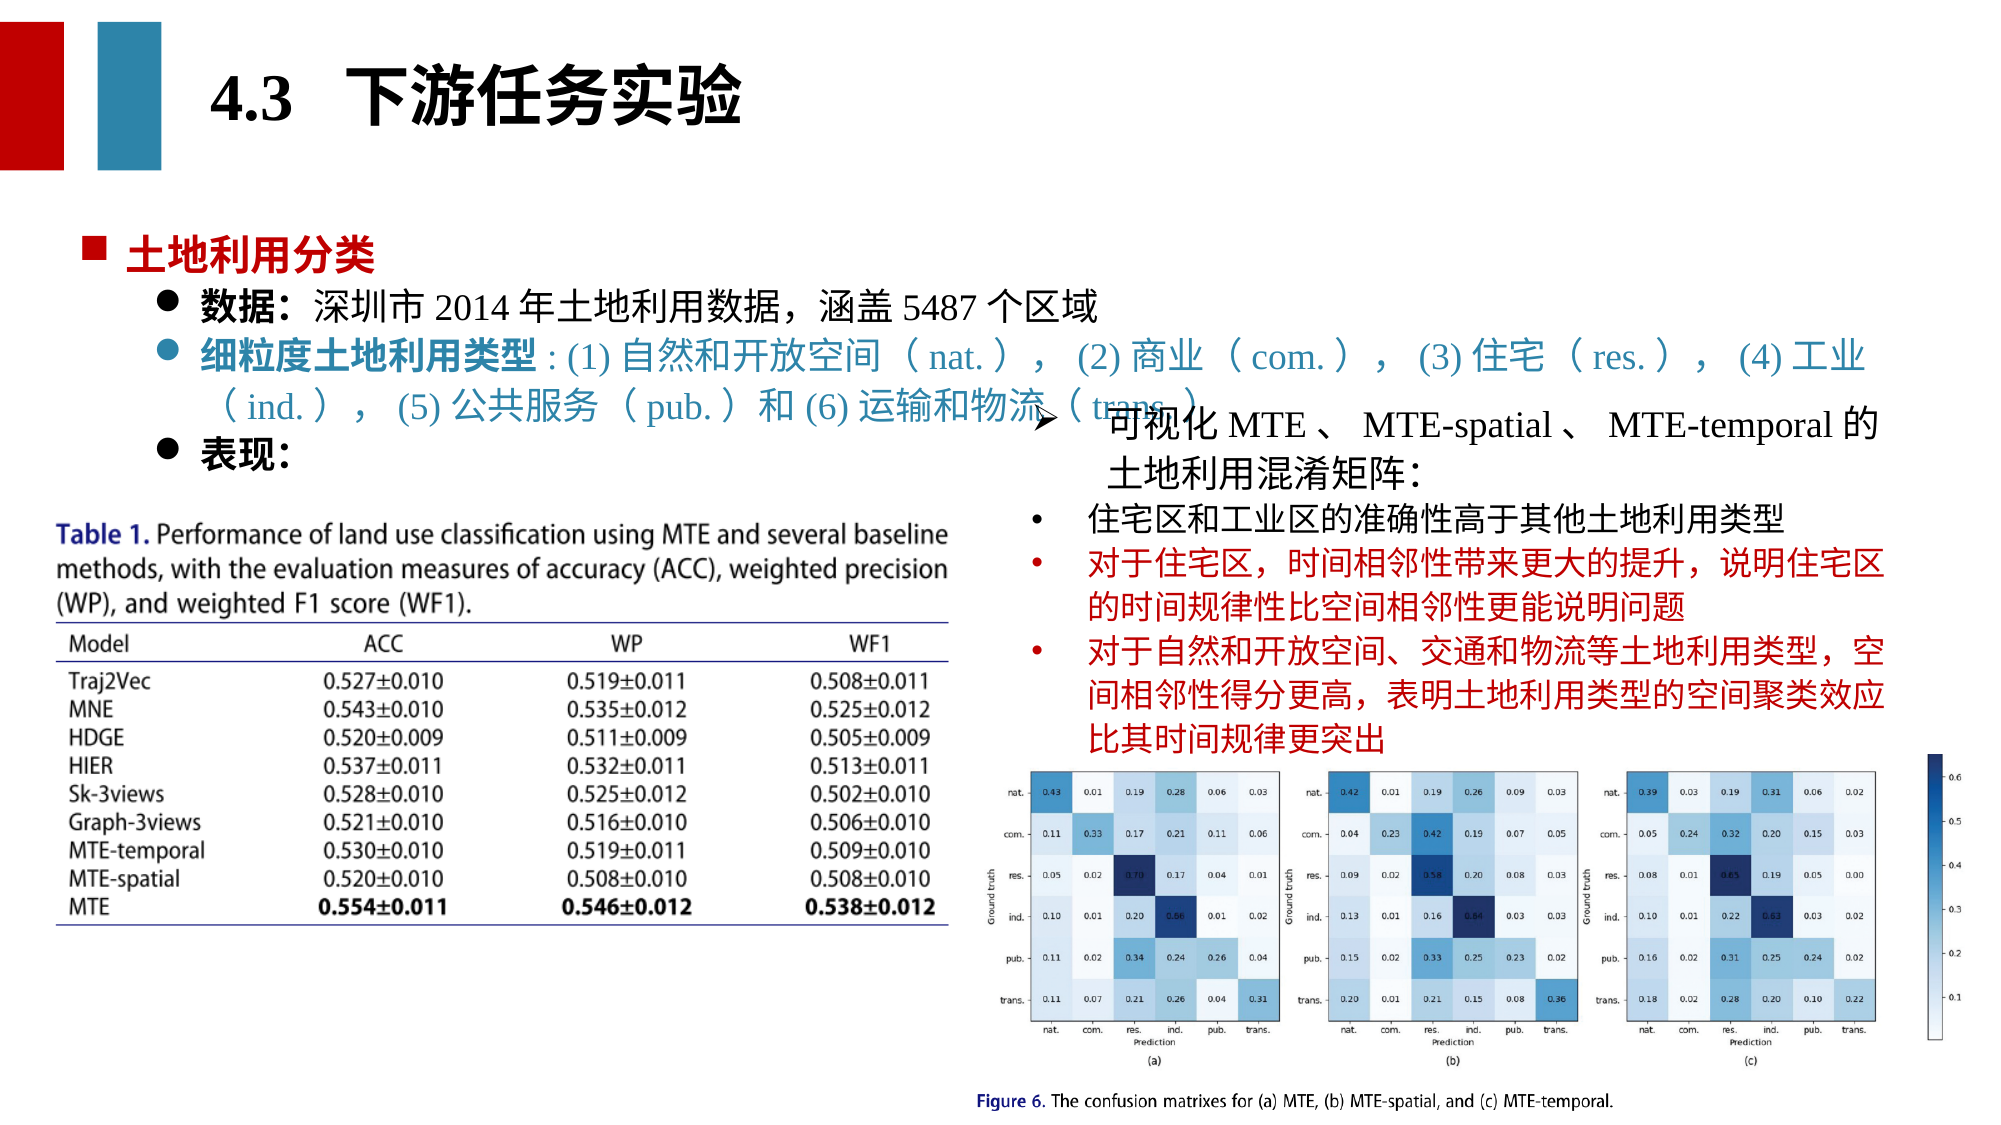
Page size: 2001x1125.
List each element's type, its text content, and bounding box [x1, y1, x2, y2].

text_box 土地利用分类 数据：深圳市2014年土地利用数据，涵盖5487个区域 细粒度土地利用类型: (1)自然和开放空间（nat.），(2)商业（com.），(3)住宅（res.），(4)工业（ind.），(5)公共服务（pub.）和(6)运输和物流（trans.） 表现： [63, 215, 2000, 1028]
text_box 可视化MTE、MTE-spatial、MTE-temporal的土地利用混淆矩阵： 住宅区和工业区的准确性高于其他土地利用类型 对于住宅区，时间相邻性带来更大的提升，说明住宅区的时间规律性比空间相邻性更能说明问题 对于自然和开放空间、交通和物流等土地利用类型，空间相邻性得分更高，表明土地利用类型的空间聚类效应比其时间规律更突出 [941, 388, 1915, 754]
picture [31, 508, 1969, 1115]
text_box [0, 21, 162, 171]
text_box 4.3 下游任务实验 [195, 46, 1831, 142]
